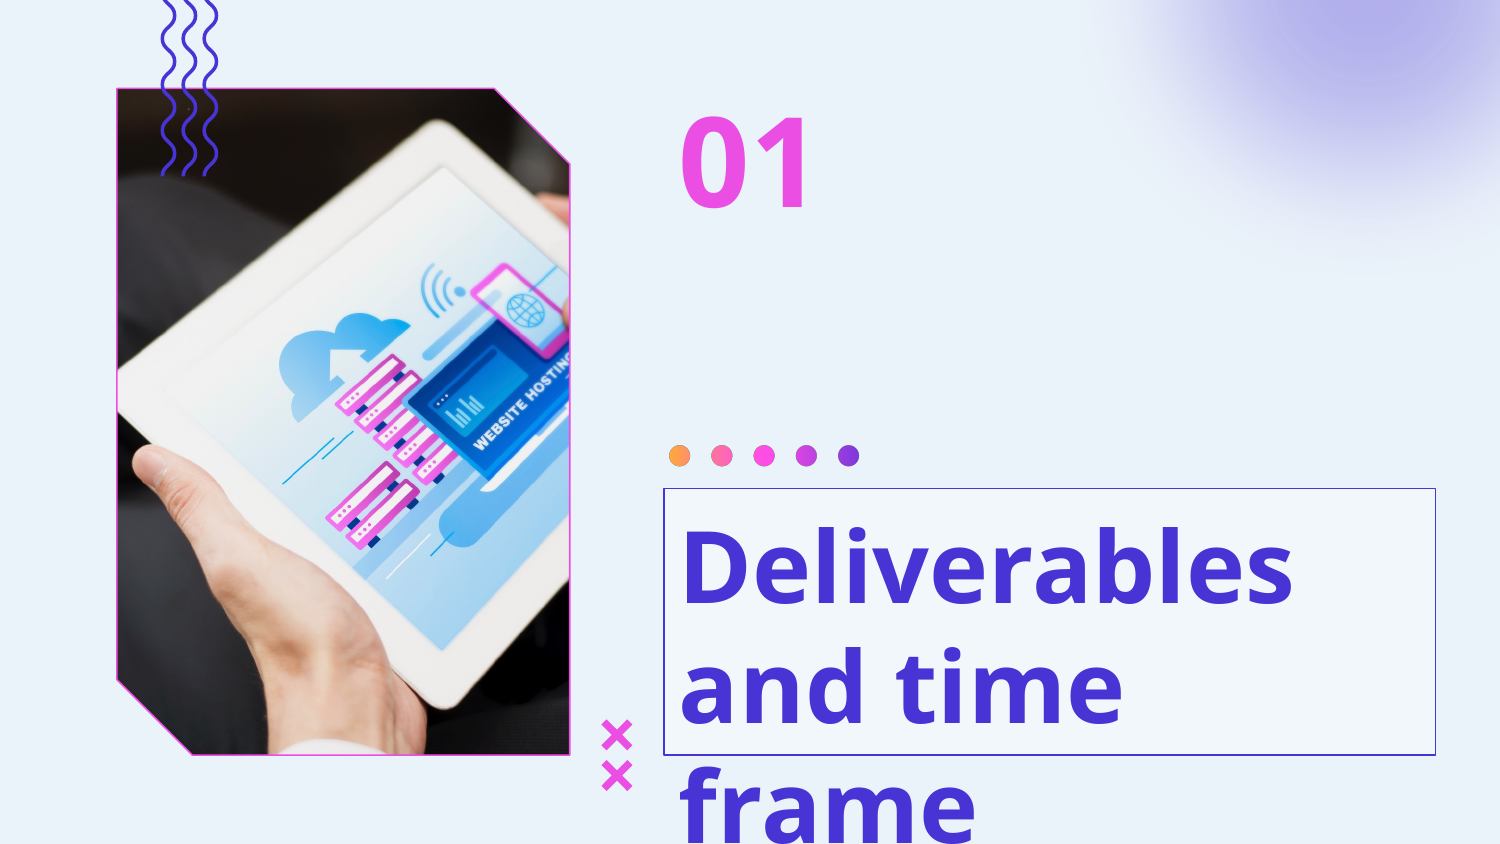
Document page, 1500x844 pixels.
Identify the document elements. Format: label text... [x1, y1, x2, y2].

table_cell Market research [1081, 0, 1500, 280]
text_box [580, 739, 653, 771]
title Deliverables and time frame [663, 488, 1436, 756]
picture [663, 440, 867, 473]
title 01 [663, 88, 906, 227]
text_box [160, 0, 219, 177]
picture [116, 88, 570, 756]
